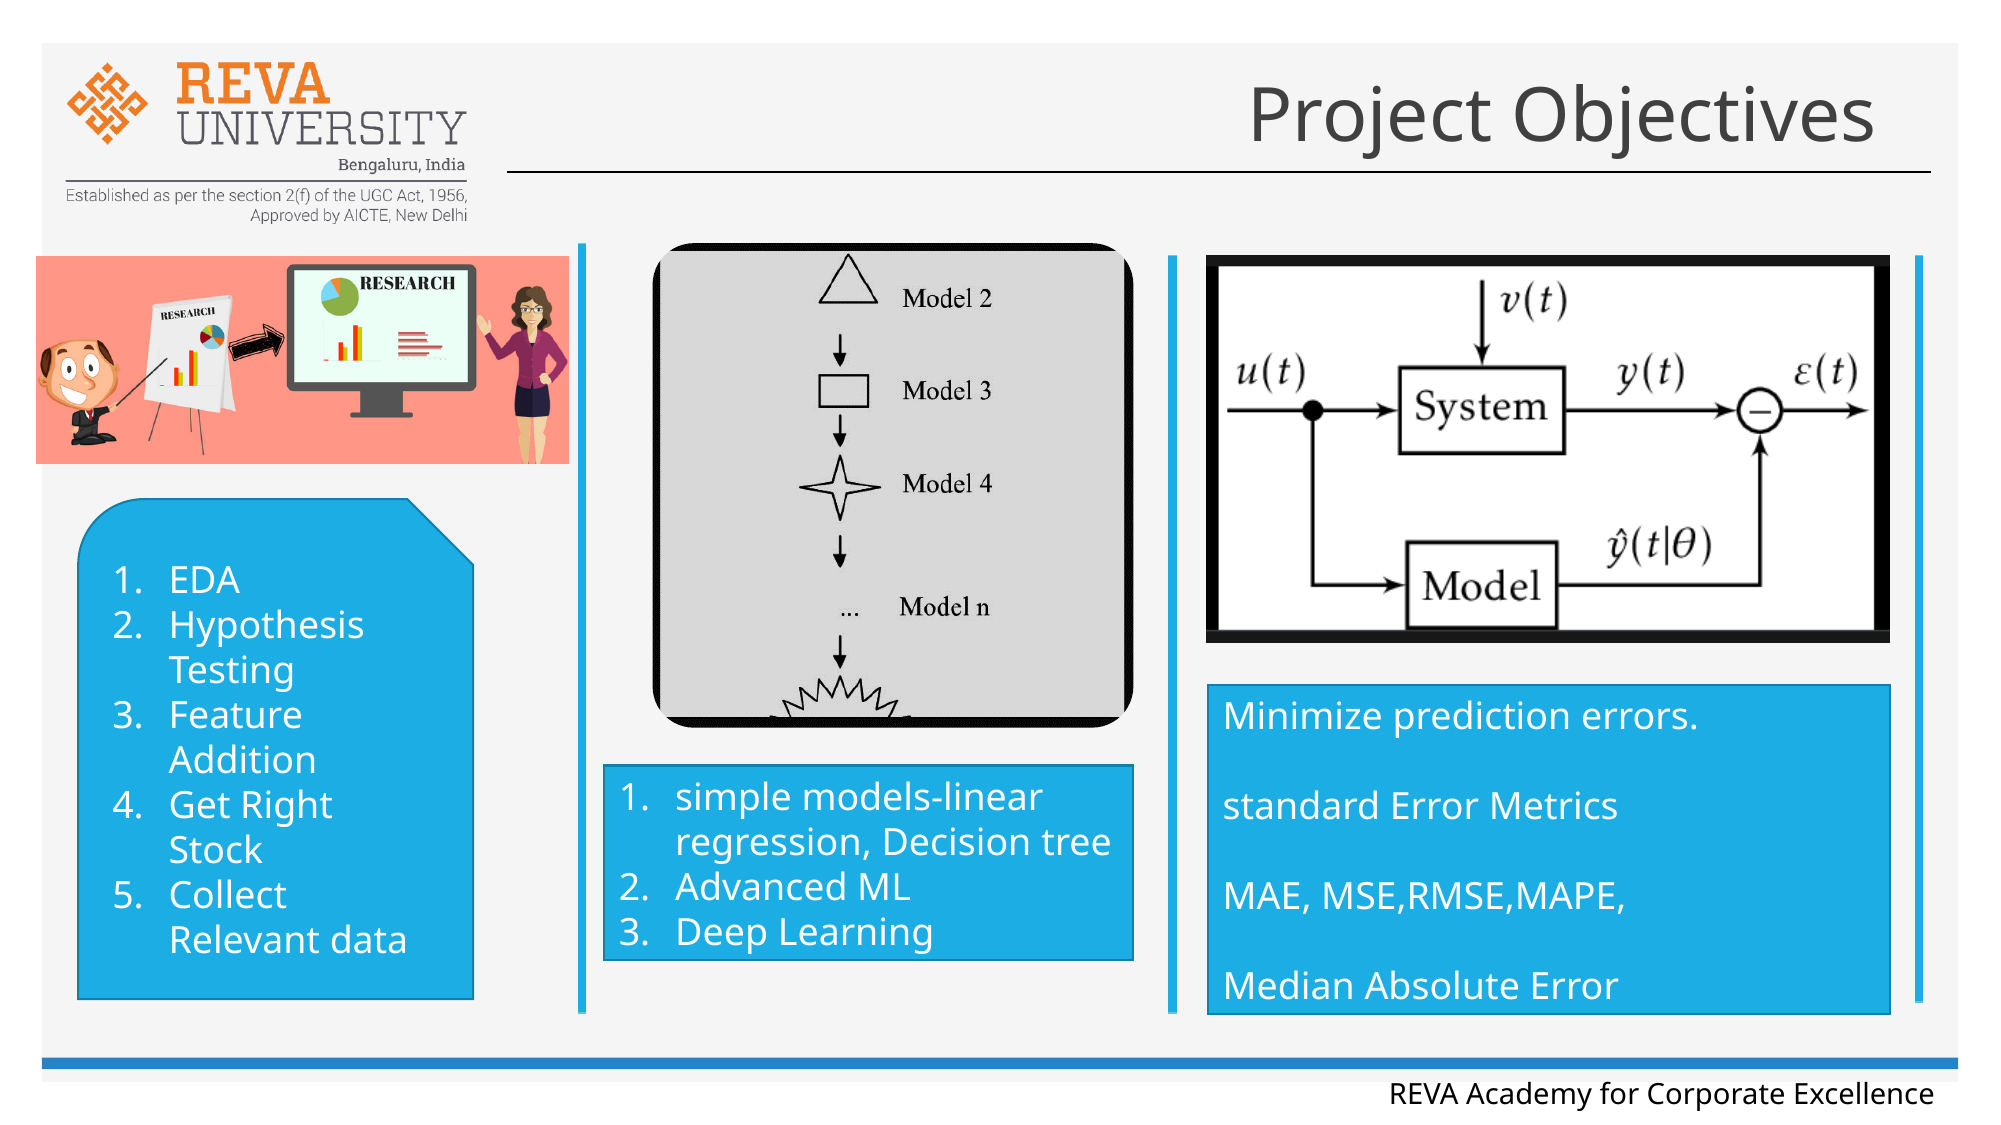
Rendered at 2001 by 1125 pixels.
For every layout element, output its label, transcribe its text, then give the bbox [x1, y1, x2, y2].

picture [578, 243, 586, 1015]
picture [1168, 255, 1177, 1014]
text_box Minimize prediction errors. standard Error Metrics MAE, MSE,RMSE,MAPE, Median Absolute Error [1207, 684, 1891, 1015]
picture [65, 62, 467, 224]
picture [36, 256, 569, 464]
picture [652, 243, 1134, 728]
picture [1206, 255, 1890, 643]
picture [1914, 255, 1923, 1003]
text_box simple models-linear regression, Decision tree Advanced ML Deep Learning [603, 764, 1134, 961]
title Project Objectives [555, 62, 1931, 173]
text_box EDA Hypothesis Testing Feature Addition Get Right Stock Collect Relevant data [77, 497, 475, 1001]
